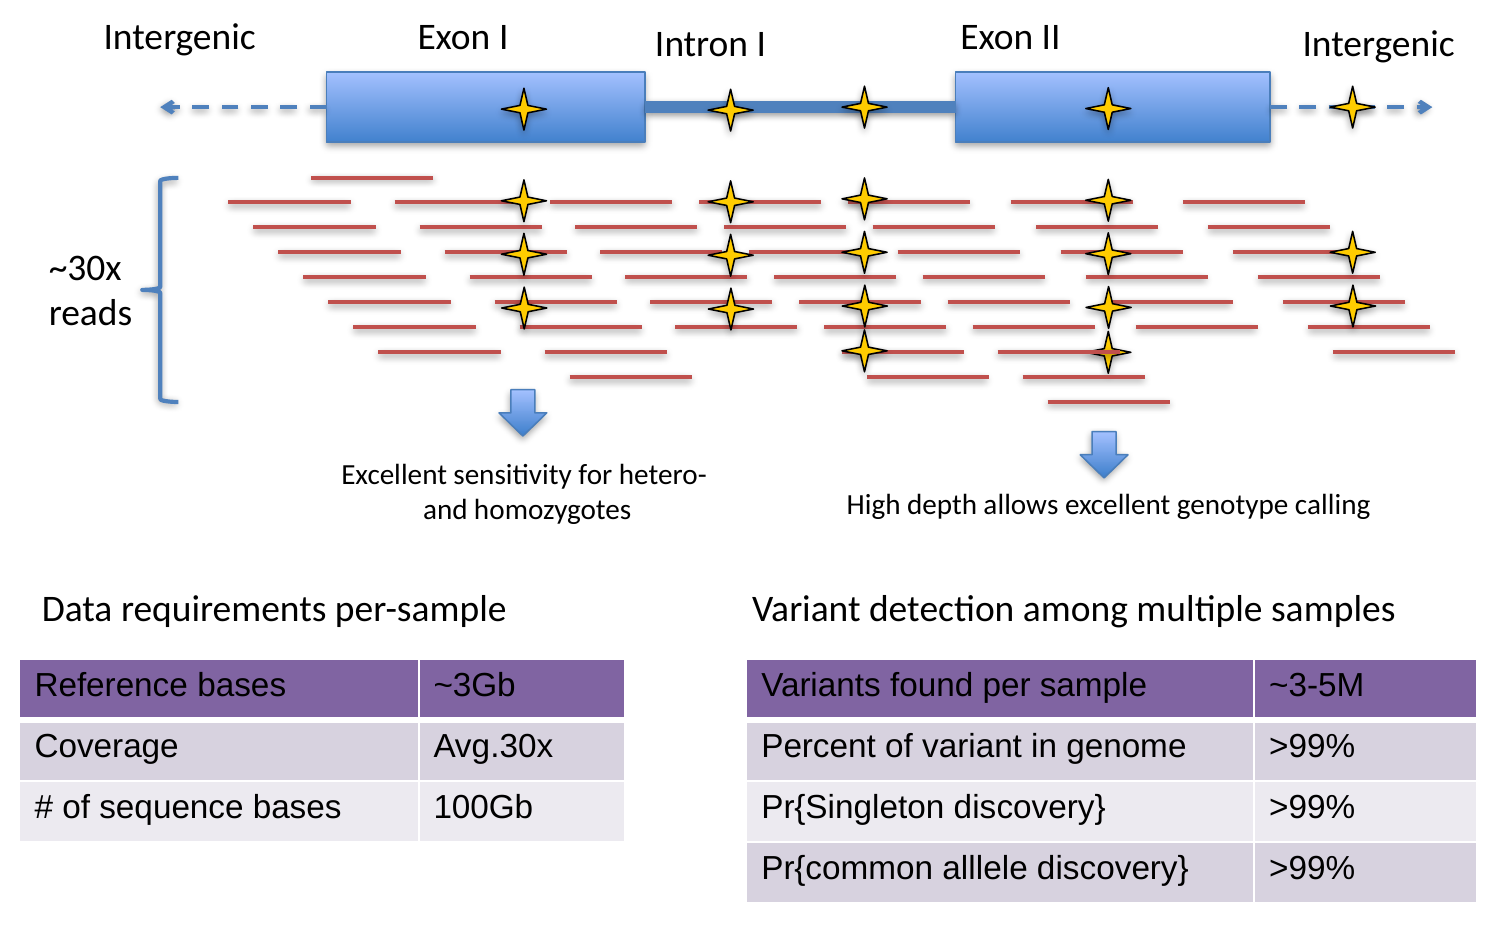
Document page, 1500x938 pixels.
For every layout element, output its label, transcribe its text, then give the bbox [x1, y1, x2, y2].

table_cell >99% [1255, 782, 1476, 841]
table_cell Avg.30x [420, 723, 624, 780]
text_box Exon I [402, 4, 524, 65]
text_box Intergenic [88, 4, 271, 65]
table_cell Pr{common alllele discovery} [747, 843, 1253, 902]
text_box Exon II [945, 4, 1076, 65]
table_header Variants found per sample [747, 660, 1253, 717]
text_box ~30x reads [34, 235, 151, 341]
table_cell >99% [1255, 723, 1476, 780]
text_box Intron I [640, 11, 782, 70]
table_cell # of sequence bases [20, 782, 418, 841]
table_cell >99% [1255, 843, 1476, 902]
table_cell Coverage [20, 723, 418, 780]
text_box [498, 388, 548, 437]
table_header Reference bases [20, 660, 418, 717]
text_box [228, 177, 1456, 378]
text_box Variant detection among multiple samples [737, 576, 1420, 637]
text_box [1079, 430, 1129, 479]
table_cell Pr{Singleton discovery} [747, 782, 1253, 841]
text_box Intergenic [1287, 11, 1470, 72]
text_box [160, 71, 1433, 143]
text_box [151, 175, 179, 405]
table_header ~3Gb [420, 660, 624, 717]
text_box Excellent sensitivity for hetero- and homozygotes [326, 447, 729, 533]
text_box Data requirements per-sample [27, 576, 522, 637]
text_box High depth allows excellent genotype calling [831, 477, 1386, 528]
table_cell Percent of variant in genome [747, 723, 1253, 780]
table_header ~3-5M [1255, 660, 1476, 717]
table_cell 100Gb [420, 782, 624, 841]
